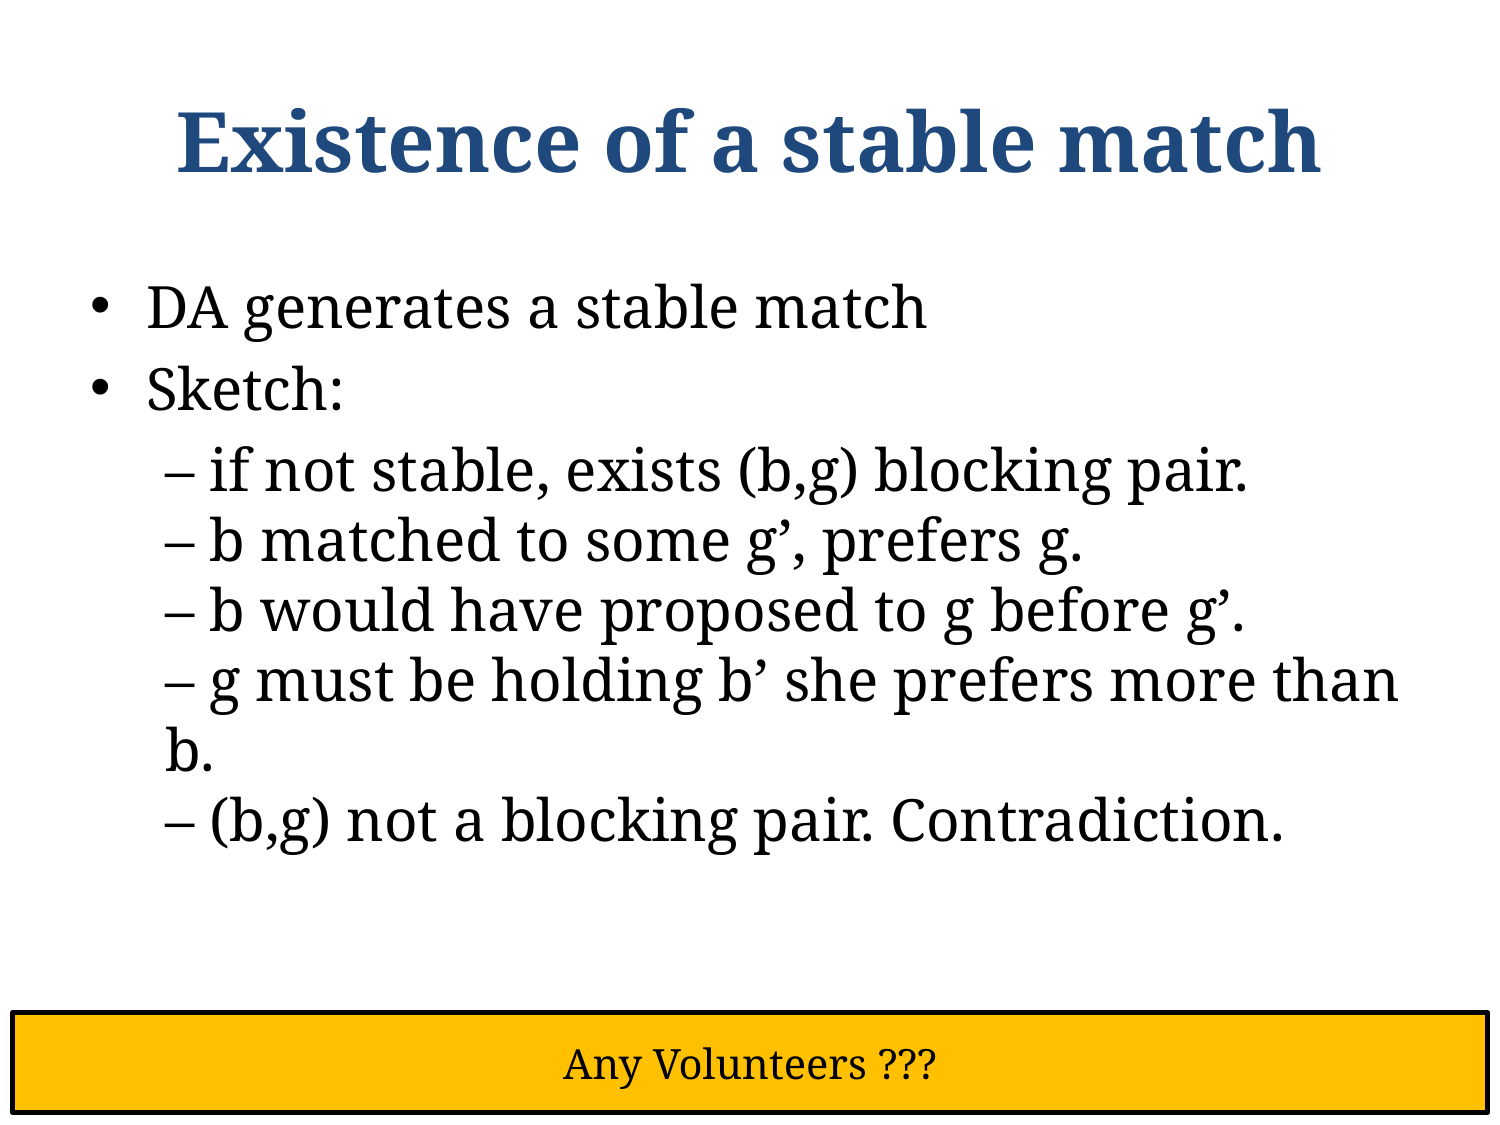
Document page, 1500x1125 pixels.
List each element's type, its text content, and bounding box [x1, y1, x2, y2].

list DA generates a stable match Sketch: – if not stable, exists (b,g) blocking pair. – b matched to some g’, prefers g. – b would have proposed to g before g’. – g must be holding b’ she prefers more than b. – (b,g) not a blocking pair. Contradiction. [75, 262, 1425, 1005]
title Existence of a stable match [75, 45, 1425, 233]
text_box Any Volunteers ??? [10, 1010, 1490, 1115]
